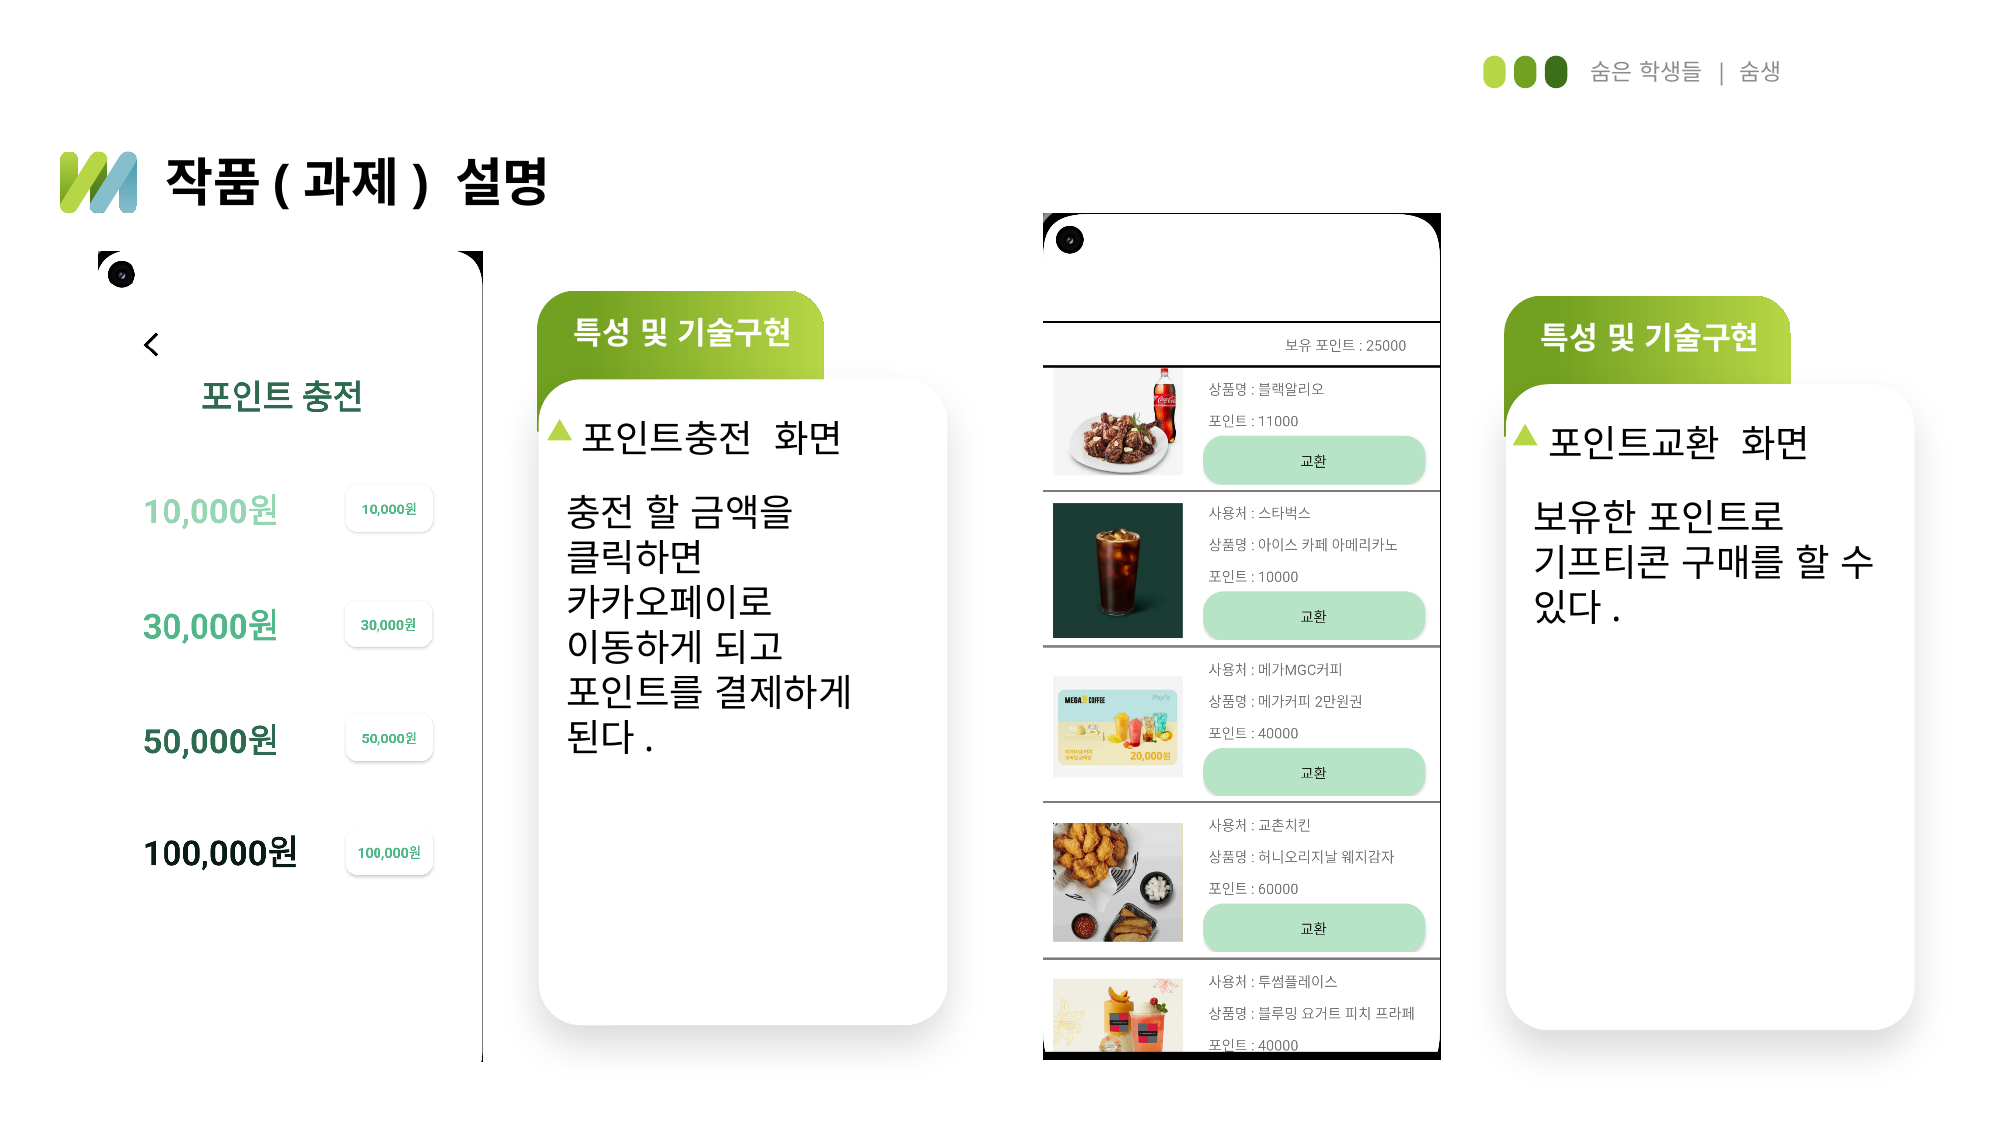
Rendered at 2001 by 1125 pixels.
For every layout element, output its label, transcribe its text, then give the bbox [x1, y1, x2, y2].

text_box 충전 할 금액을 클릭하면 카카오페이로 이동하게 되고 포인트를 결제하게 된다. [538, 379, 948, 1026]
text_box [60, 151, 137, 214]
picture [1043, 213, 1441, 1060]
text_box [537, 320, 824, 405]
text_box [1504, 325, 1791, 410]
text_box [1512, 423, 1538, 446]
text_box [547, 418, 573, 441]
picture [98, 251, 483, 1062]
text_box 보유한 포인트로 기프티콘 구매를 할 수 있다. [1505, 384, 1915, 1031]
text_box 포인트교환 화면 [1533, 412, 1995, 473]
text_box 특성 및 기술구현 [538, 305, 828, 358]
text_box 작품(과제) 설명 [150, 141, 1232, 219]
text_box 특성 및 기술구현 [1505, 310, 1795, 363]
text_box [545, 290, 816, 305]
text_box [1483, 55, 1568, 89]
text_box 숨은 학생들 | 숨생 [1575, 50, 1955, 93]
text_box 포인트충전 화면 [565, 407, 1028, 468]
text_box [1512, 295, 1783, 310]
